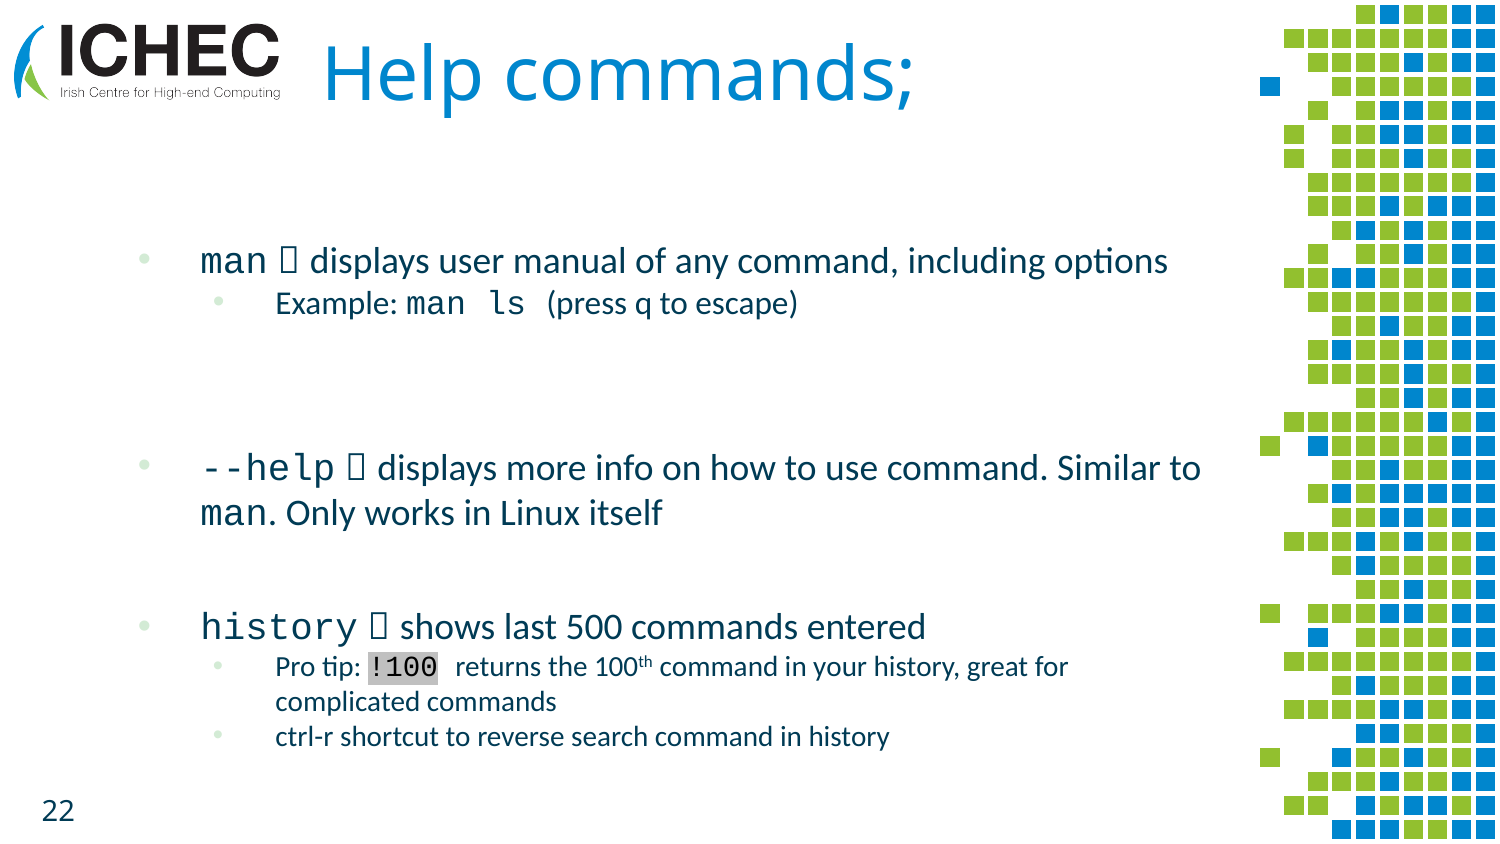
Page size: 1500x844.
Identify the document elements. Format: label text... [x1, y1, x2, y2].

text_box Help commands; [306, 0, 1362, 131]
list man  displays user manual of any command, including options Example: man ls (press q to escape) --help  displays more info on how to use command. Similar to man. Only works in Linux itself history  shows last 500 commands entered Pro tip: !100 returns the 100th command in your history, great for complicated commands ctrl-r shortcut to reverse search command in history [110, 221, 1220, 736]
text_box 22 [26, 780, 117, 844]
picture [0, 4, 307, 117]
